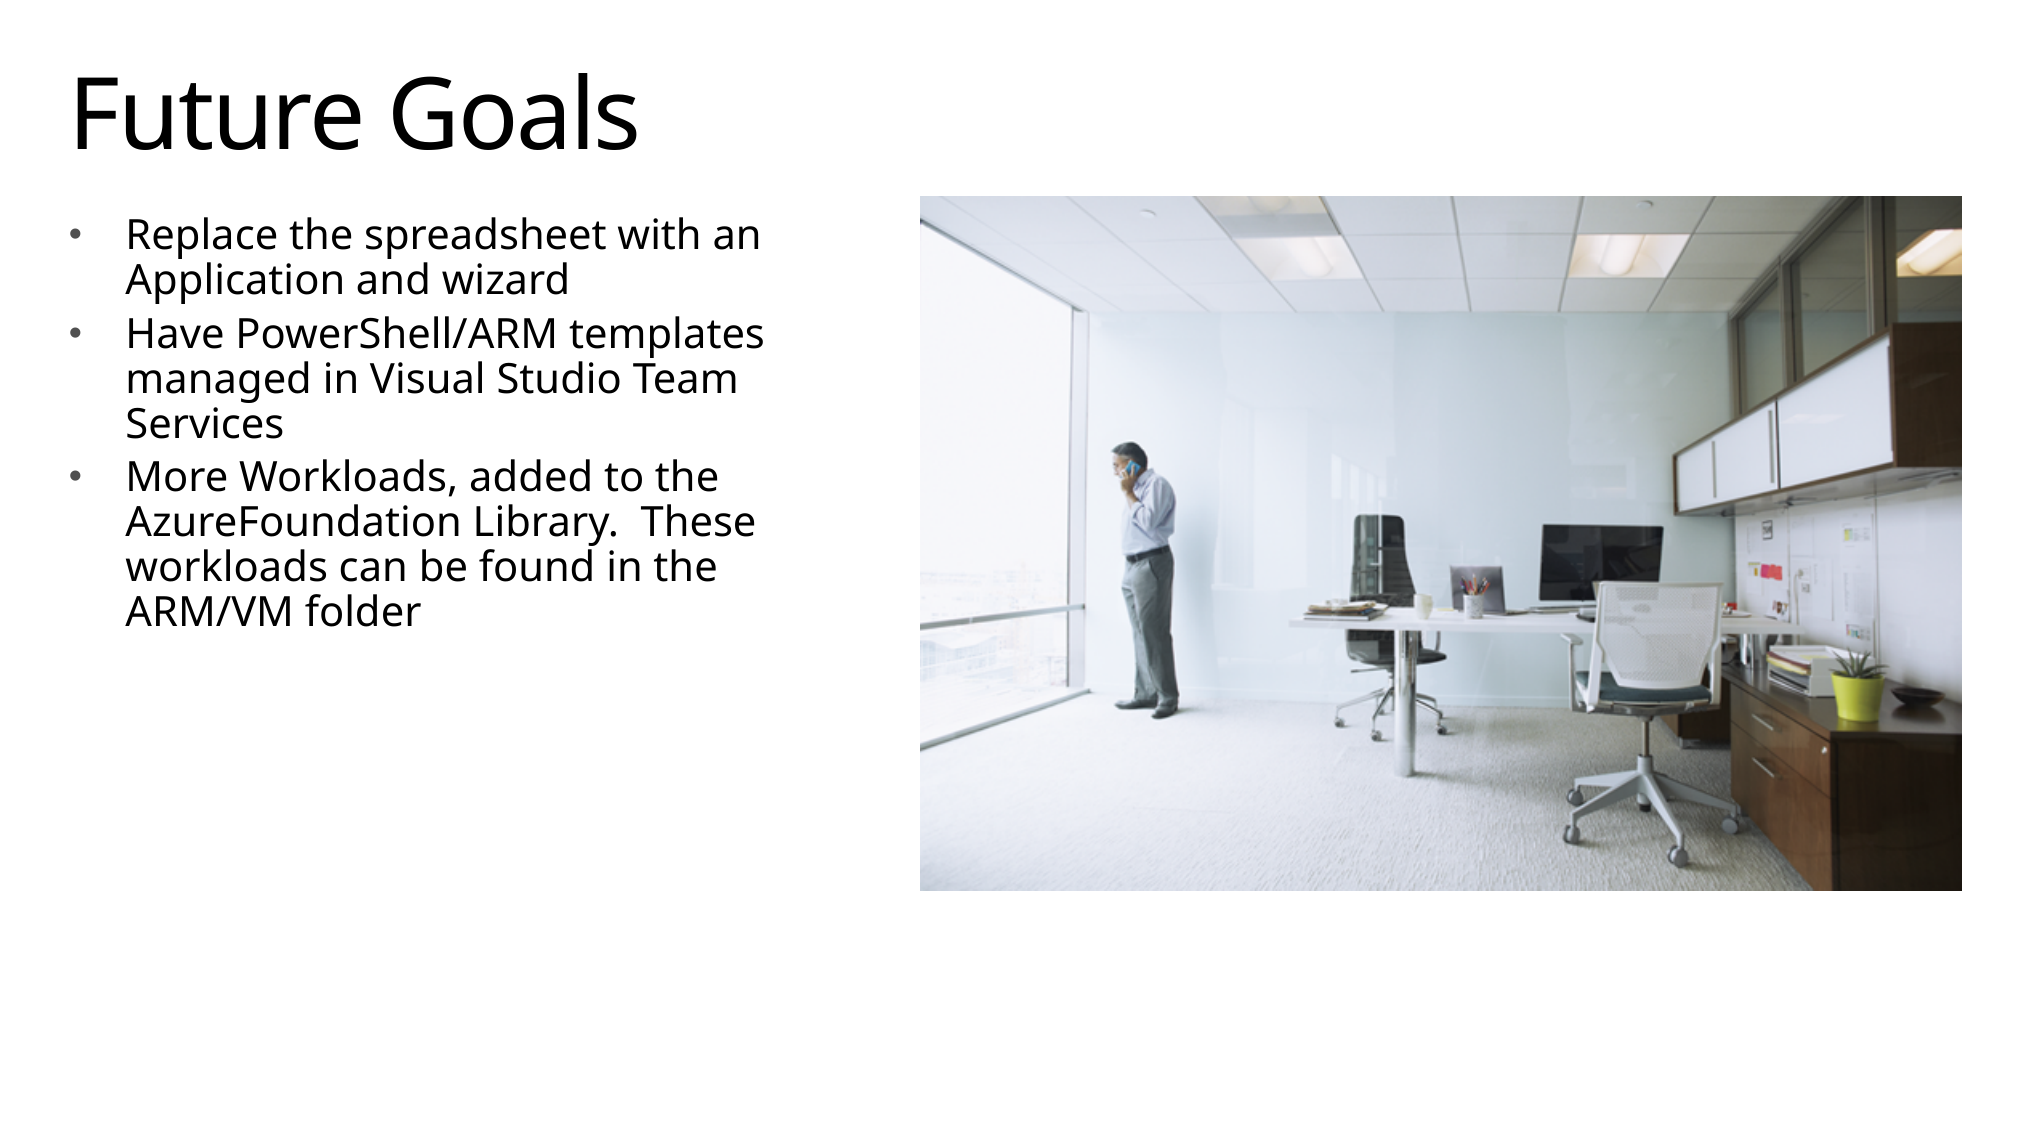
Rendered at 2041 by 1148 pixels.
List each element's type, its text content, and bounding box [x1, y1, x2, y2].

title Future Goals [45, 48, 1996, 199]
list Replace the spreadsheet with an Application and wizard Have PowerShell/ARM templates managed in Visual Studio Team Services More Workloads, added to the AzureFoundation Library. These workloads can be found in the ARM/VM folder [45, 198, 908, 568]
picture [919, 196, 1962, 891]
